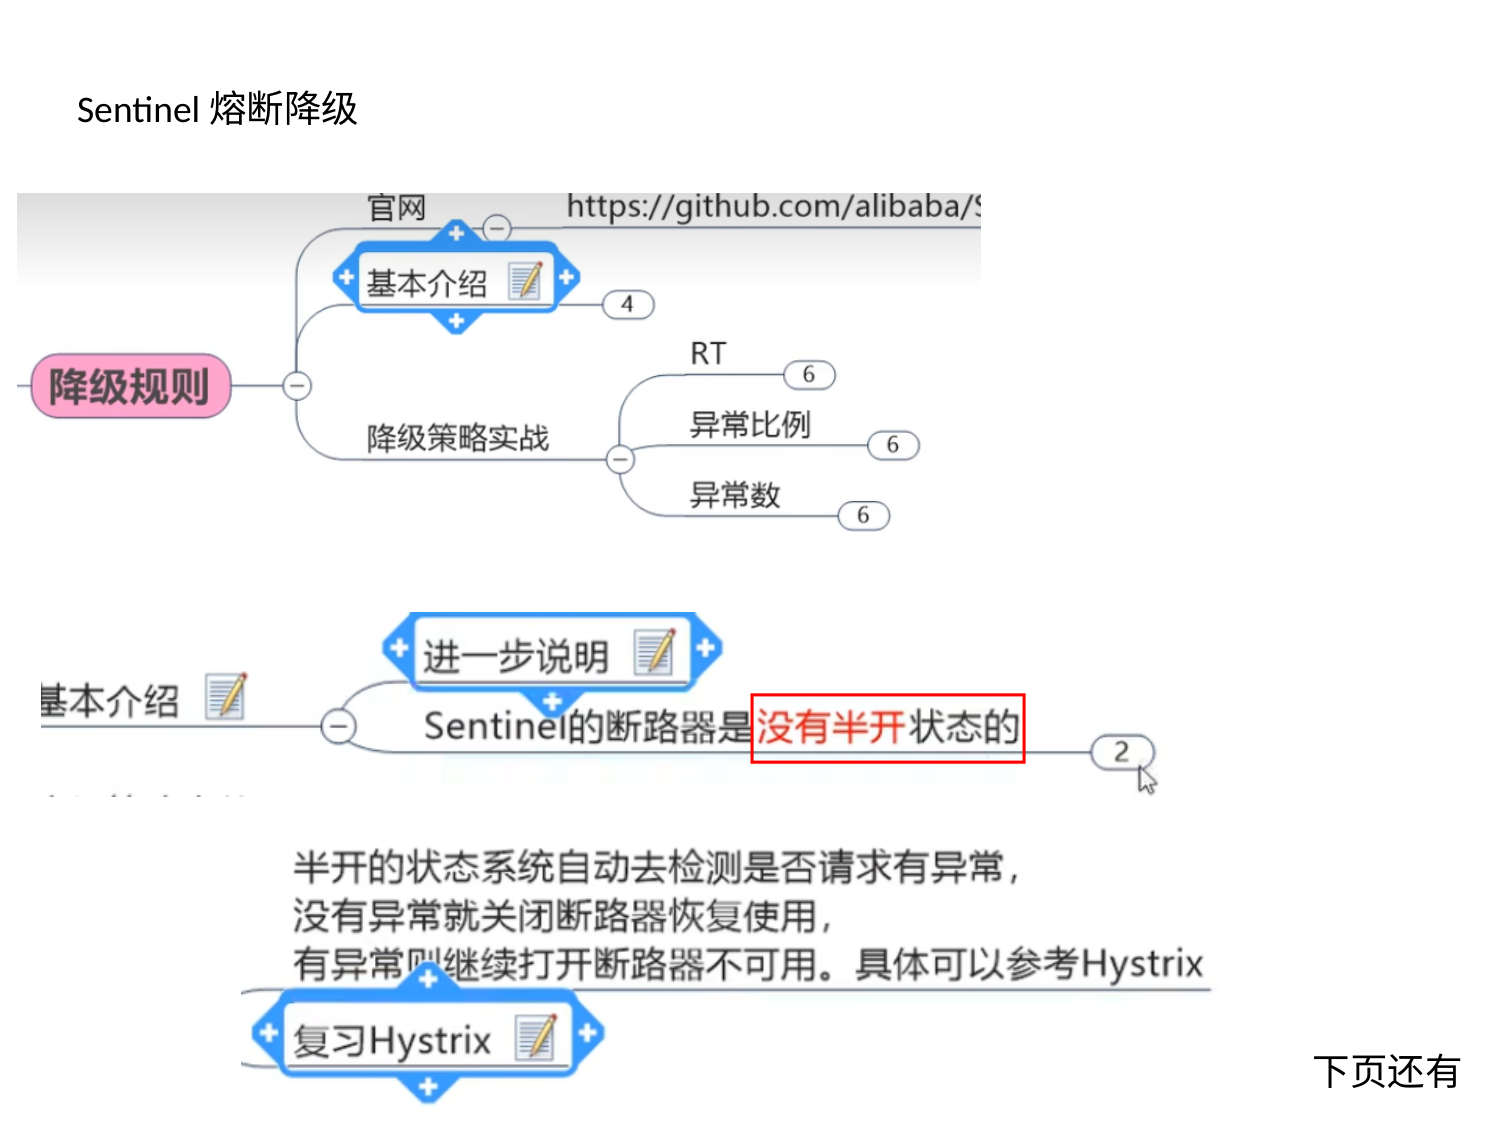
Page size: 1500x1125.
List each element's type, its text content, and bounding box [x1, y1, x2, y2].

text_box Sentinel熔断降级 [62, 78, 374, 138]
text_box 下页还有 [1298, 1040, 1478, 1100]
picture [17, 192, 981, 533]
picture [40, 612, 1298, 1118]
